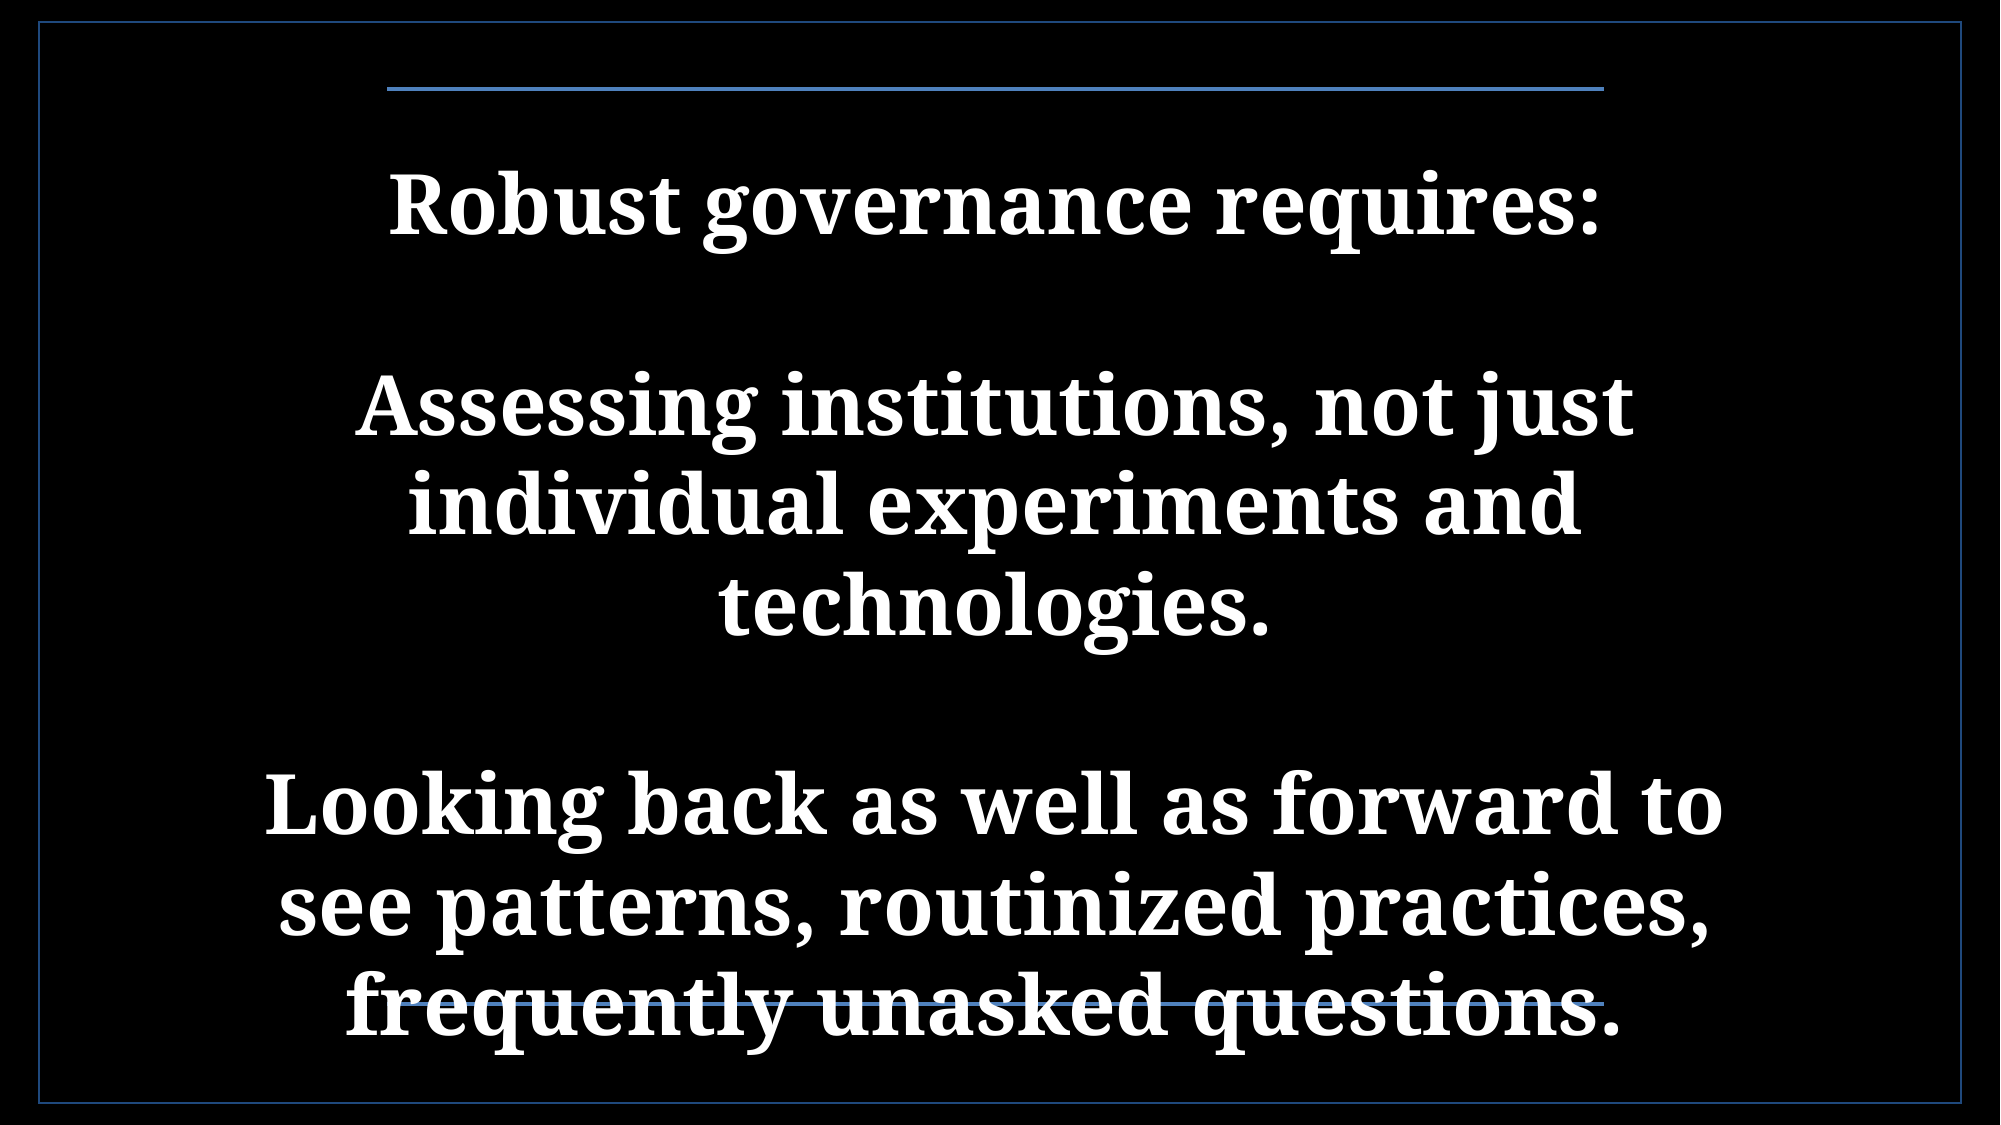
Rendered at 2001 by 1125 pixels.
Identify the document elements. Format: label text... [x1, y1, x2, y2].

text_box Robust governance requires: Assessing institutions, not just individual experiments and technologies. Looking back as well as forward to see patterns, routinized practices, frequently unasked questions. [241, 144, 1750, 1125]
